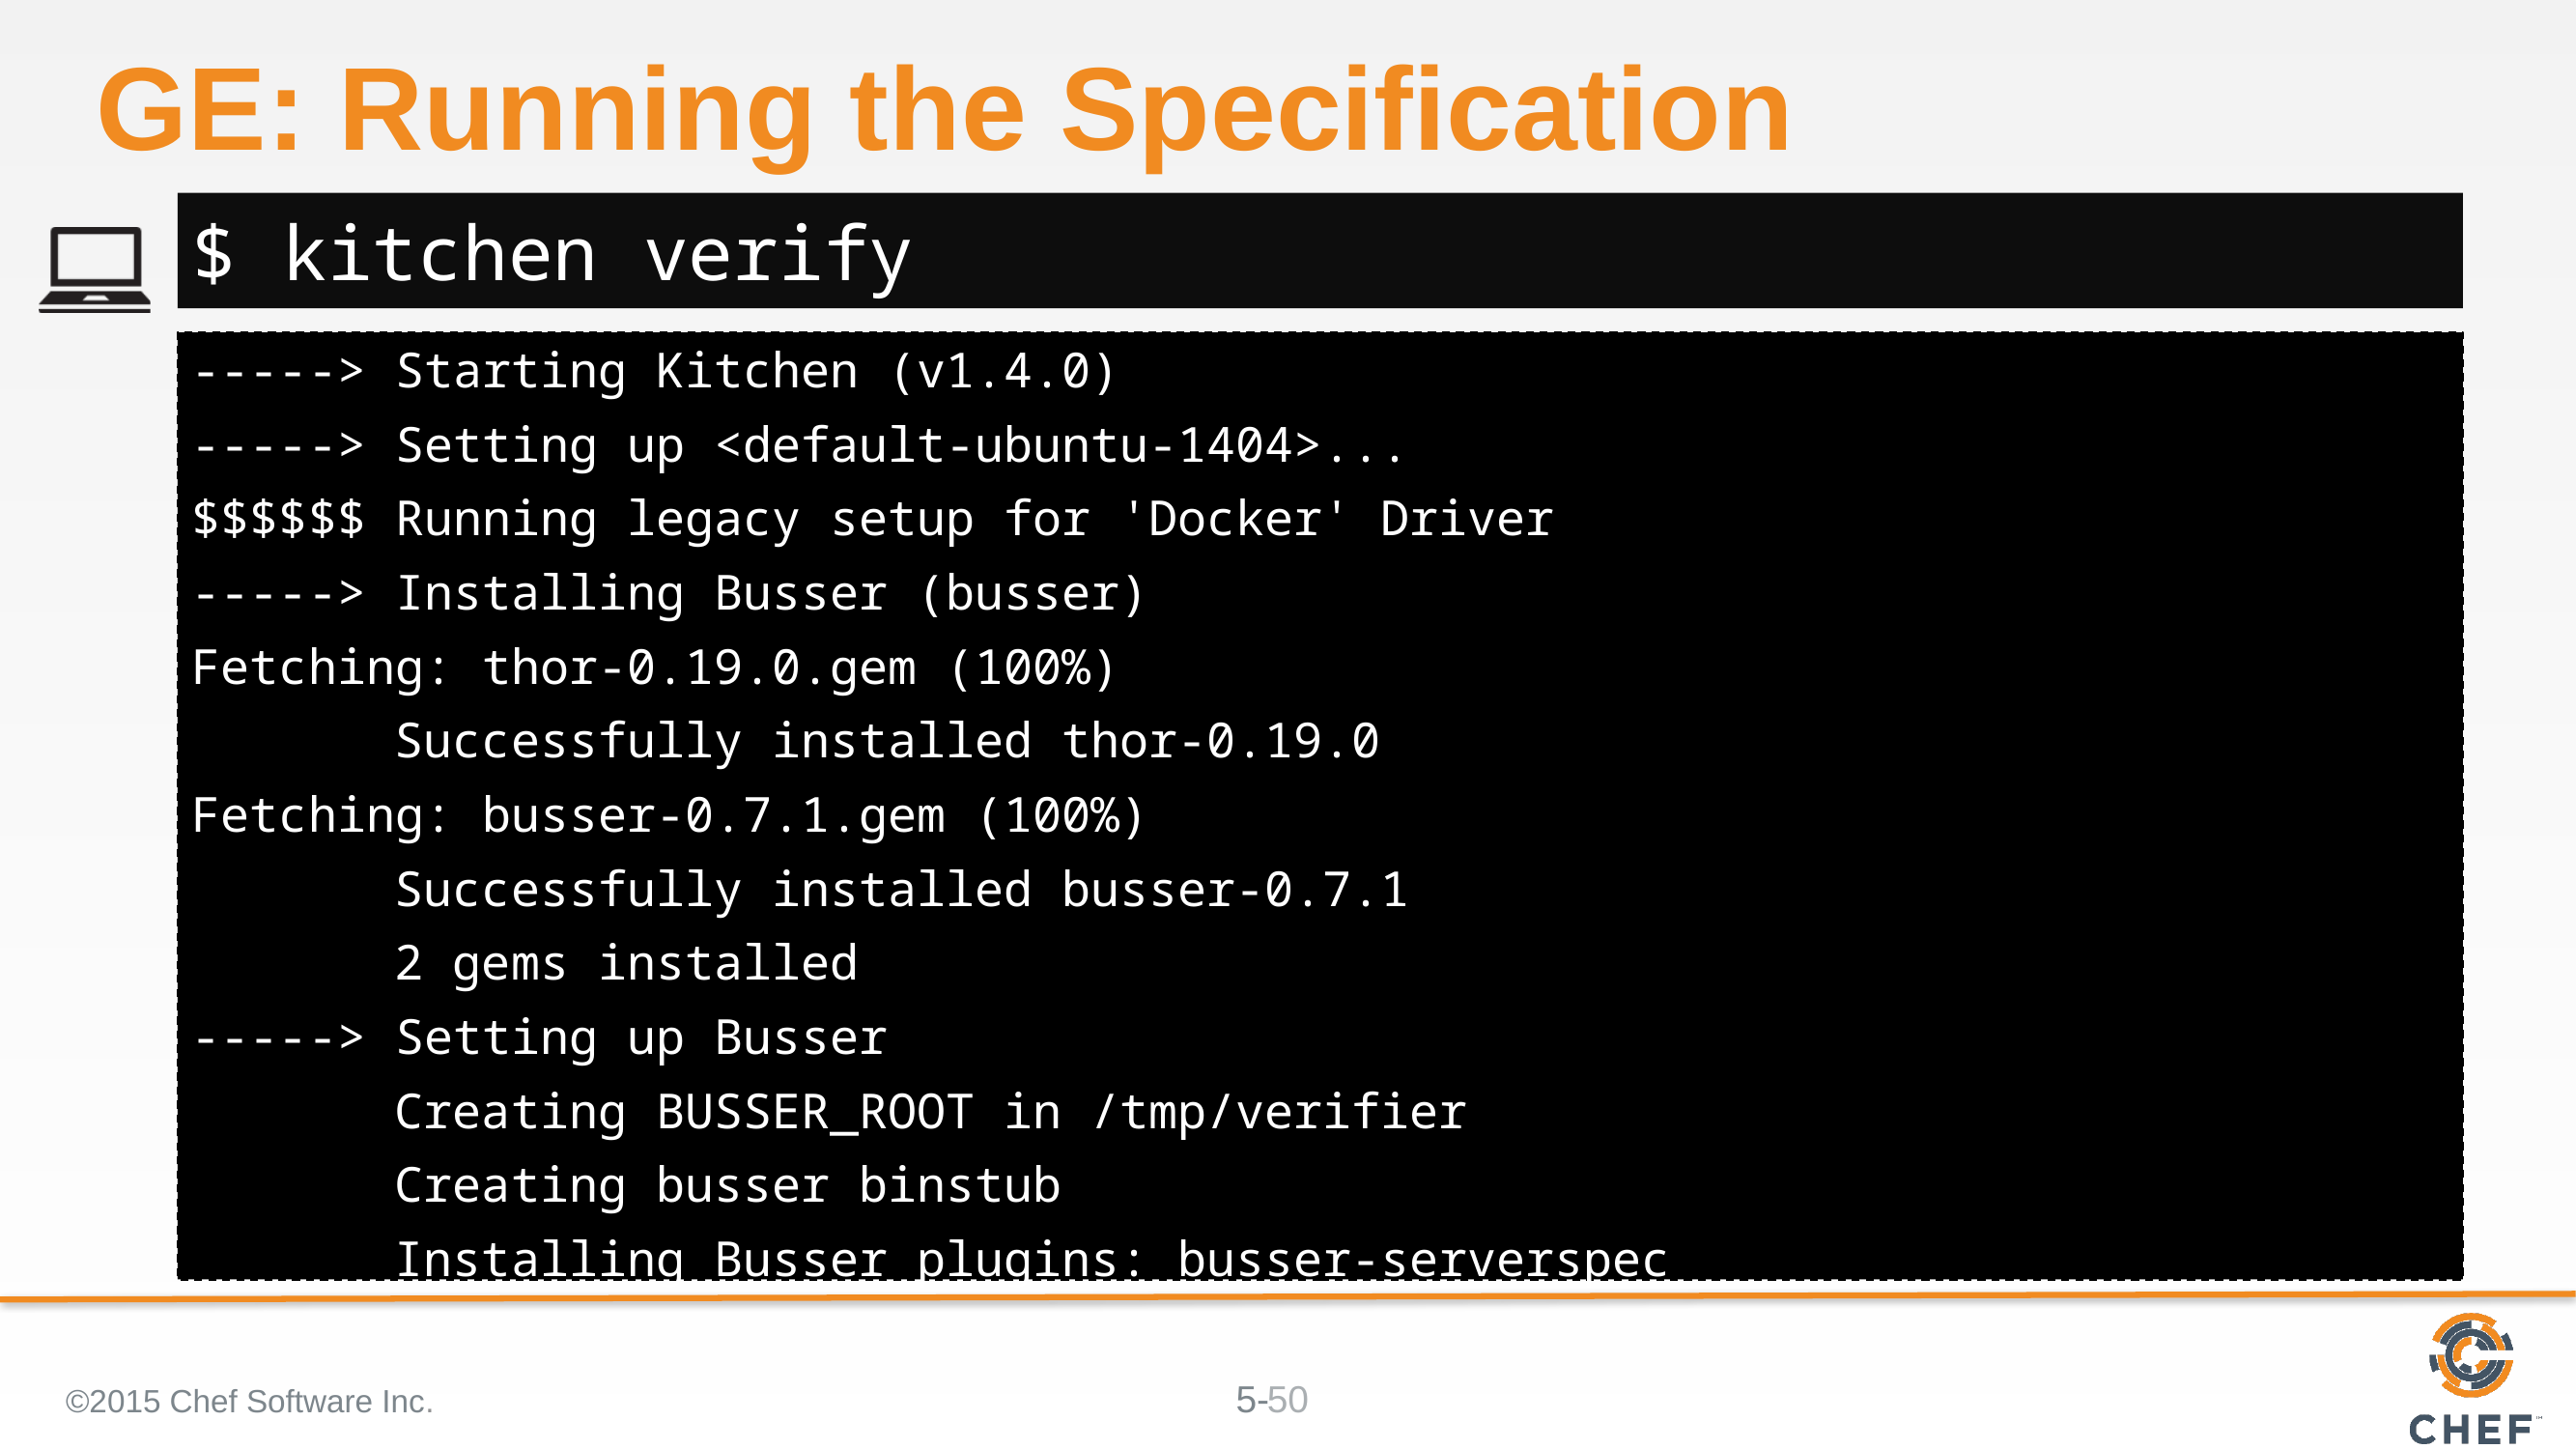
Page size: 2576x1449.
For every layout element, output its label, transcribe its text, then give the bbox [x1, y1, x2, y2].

slide_number 50 [998, 1359, 1578, 1437]
title GE: Running the Specification [96, 48, 2463, 180]
picture [2399, 1297, 2550, 1449]
footer ©2015 Chef Software Inc. [51, 1359, 952, 1440]
list -----> Starting Kitchen (v1.4.0) -----> Setting up <default-ubuntu-1404>... $$$$$$ Running legacy setup for 'Docker' Driver -----> Installing Busser (busser) Fetching: thor-0.19.0.gem (100%) Successfully installed thor-0.19.0 Fetching: busser-0.7.1.gem (100%) Successfully installed busser-0.7.1 2 gems installed -----> Setting up Busser Creating BUSSER_ROOT in /tmp/verifier Creating busser binstub Installing Busser plugins: busser-serverspec [177, 331, 2464, 1281]
list $ kitchen verify [177, 192, 2463, 309]
